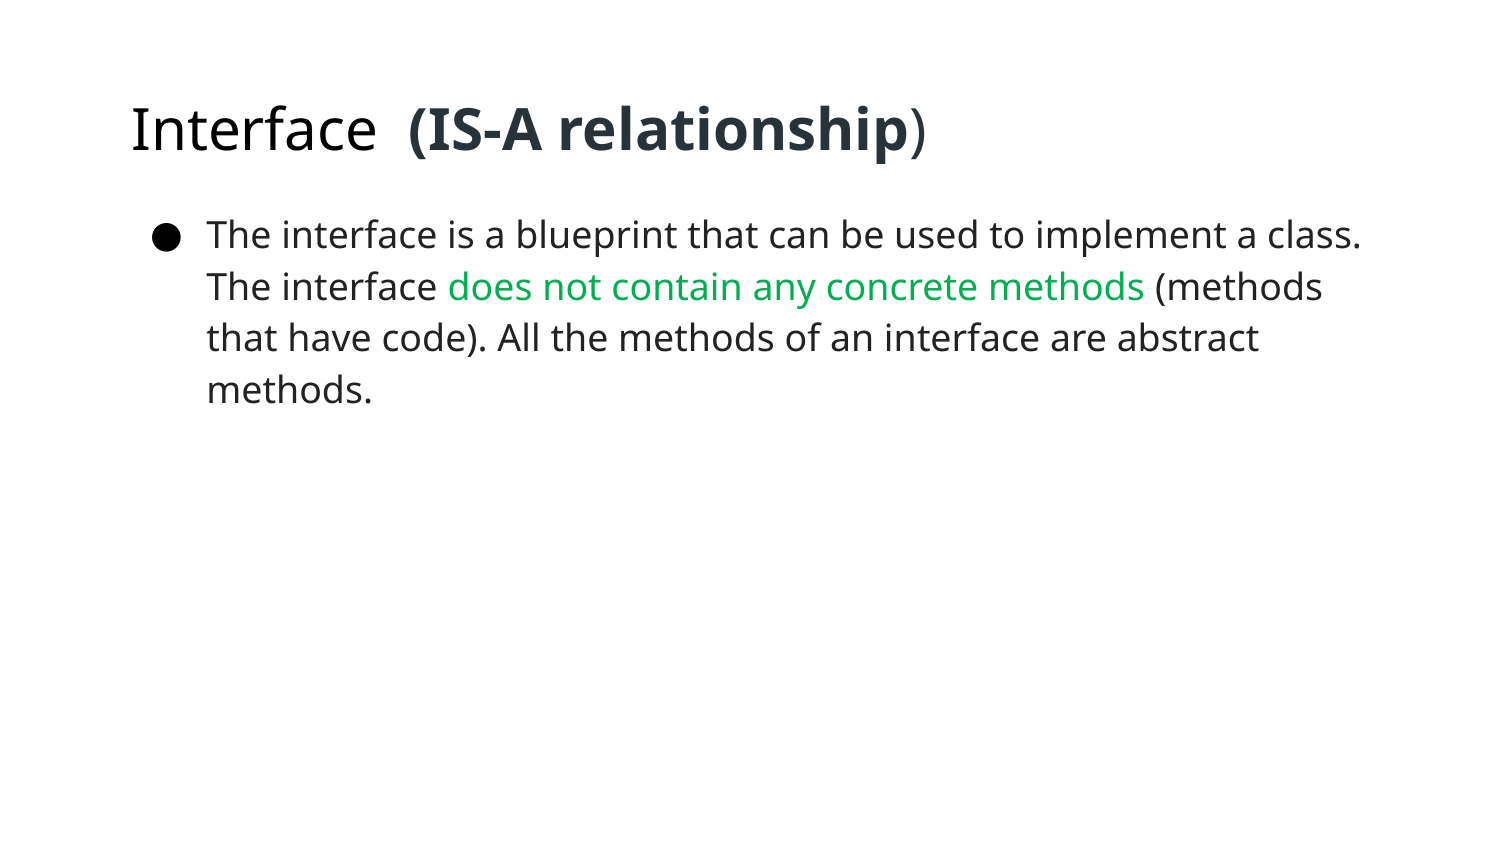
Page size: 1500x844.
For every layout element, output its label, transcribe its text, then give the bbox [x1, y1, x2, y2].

title Interface (IS-A relationship) [116, 88, 1384, 167]
list The interface is a blueprint that can be used to implement a class. The interface does not contain any concrete methods (methods that have code). All the methods of an interface are abstract methods. [116, 189, 1384, 756]
